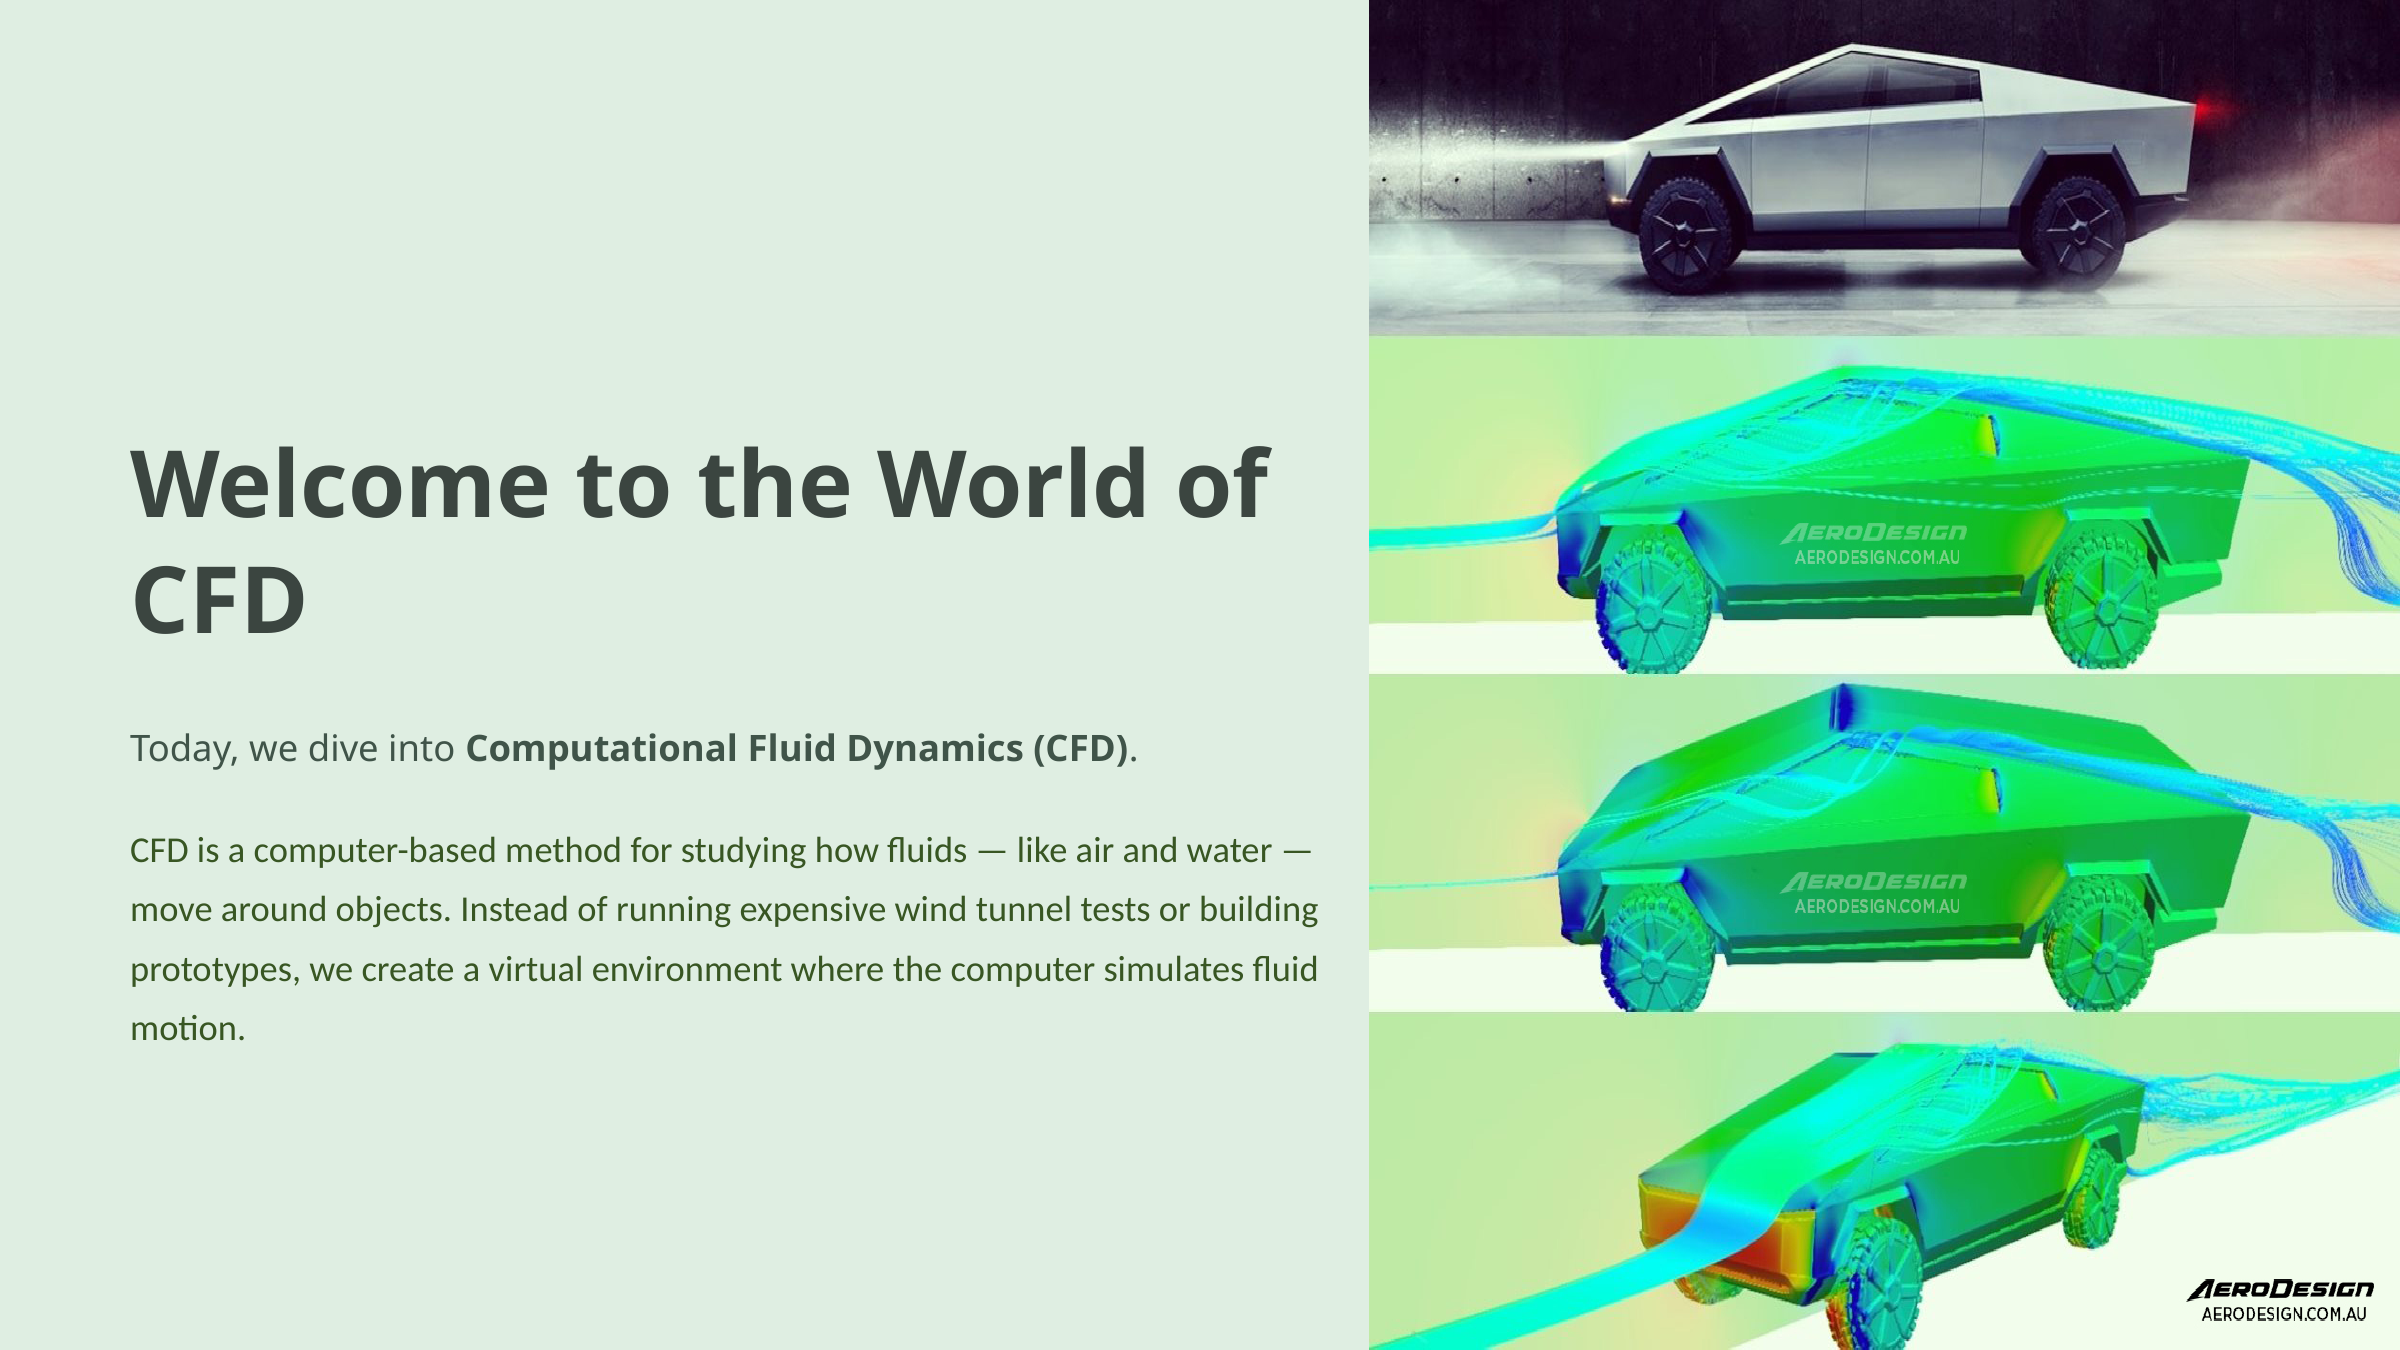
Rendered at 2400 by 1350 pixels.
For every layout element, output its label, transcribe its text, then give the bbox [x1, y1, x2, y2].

text_box Today, we dive into Computational Fluid Dynamics (CFD). [130, 708, 1369, 769]
text_box Welcome to the World of CFD [130, 420, 1369, 654]
picture [1369, 0, 2400, 1350]
text_box CFD is a computer-based method for studying how fluids — like air and water — move around objects. Instead of running expensive wind tunnel tests or building prototypes, we create a virtual environment where the computer simulates fluid motion. [130, 810, 1369, 1074]
